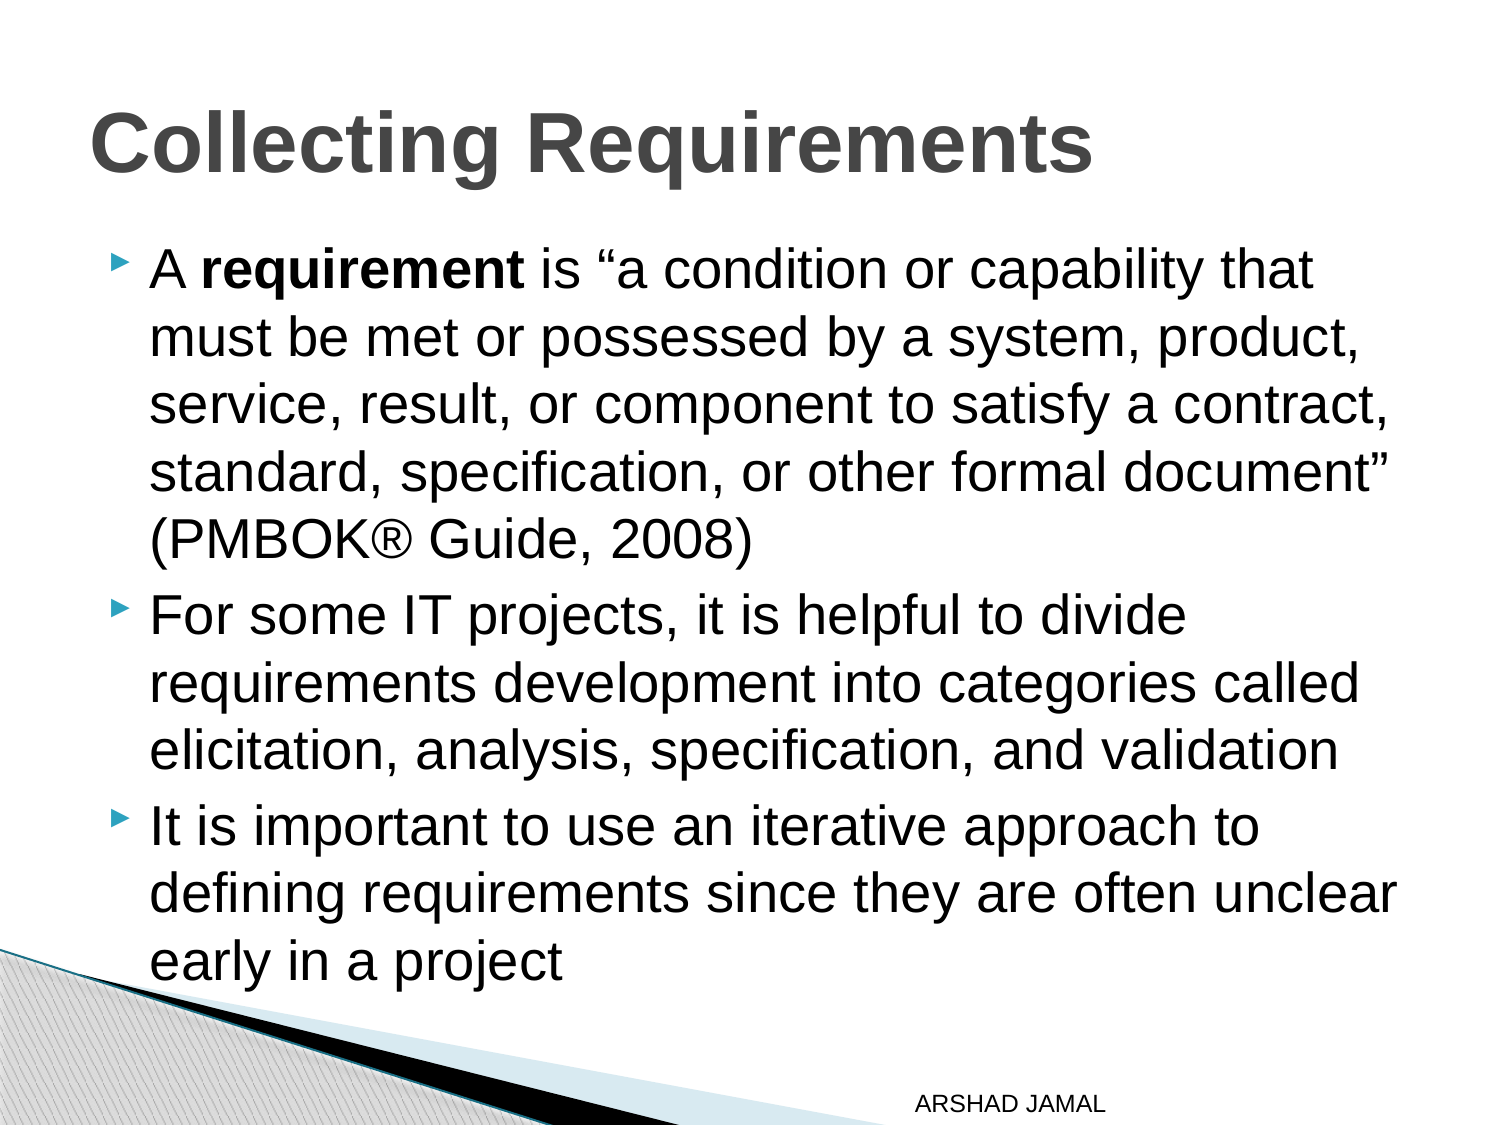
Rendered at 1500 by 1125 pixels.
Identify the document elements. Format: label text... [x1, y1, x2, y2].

title Collecting Requirements [75, 45, 1425, 233]
list A requirement is “a condition or capability that must be met or possessed by a system, product, service, result, or component to satisfy a contract, standard, specification, or other formal document” (PMBOK® Guide, 2008) For some IT projects, it is helpful to divide requirements development into categories called elicitation, analysis, specification, and validation It is important to use an iterative approach to defining requirements since they are often unclear early in a project [75, 233, 1425, 968]
